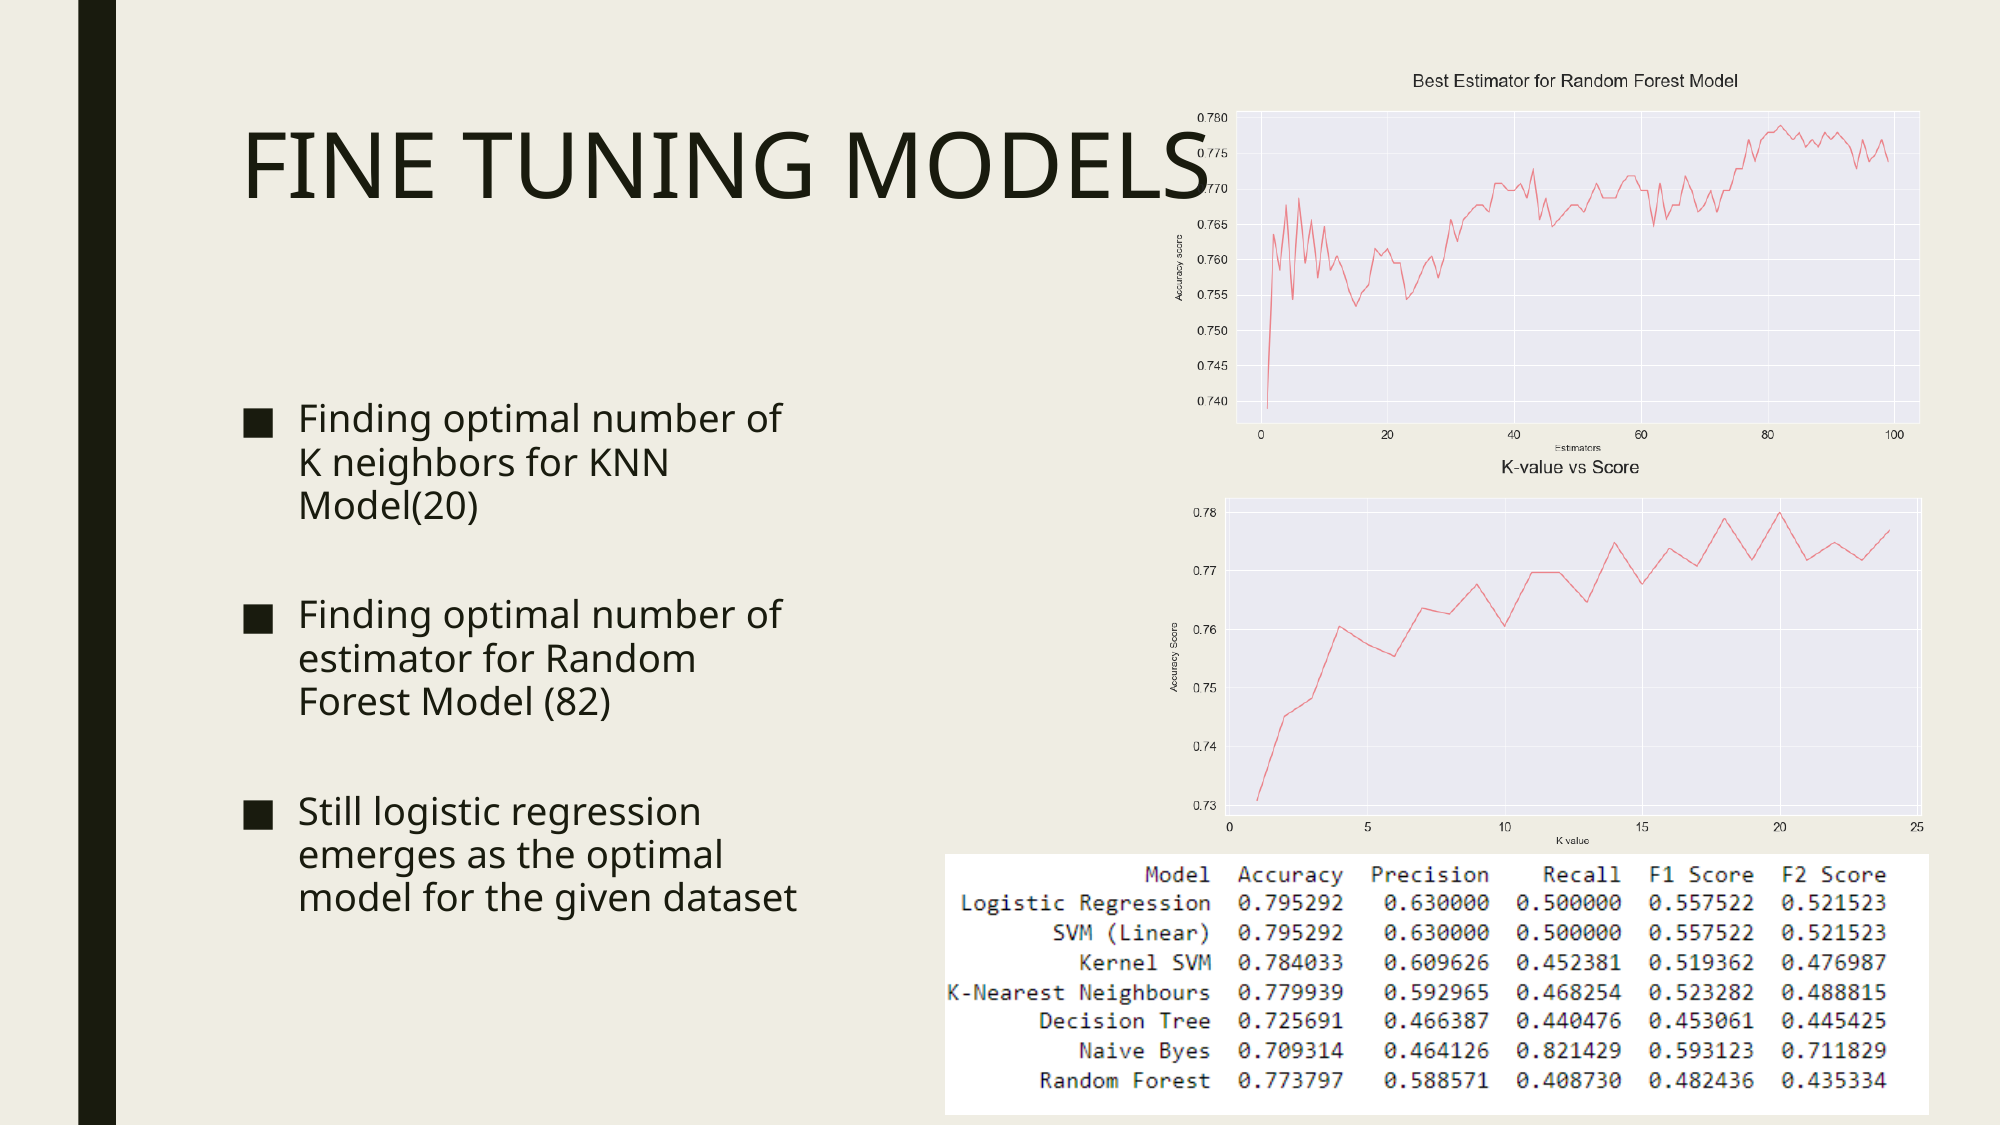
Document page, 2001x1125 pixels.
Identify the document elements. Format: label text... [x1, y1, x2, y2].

title Fine Tuning models [225, 112, 1170, 357]
list Finding optimal number of K neighbors for KNN Model(20) Finding optimal number of estimator for Random Forest Model (82) Still logistic regression emerges as the optimal model for the given dataset [225, 390, 830, 963]
picture [945, 73, 1929, 1115]
